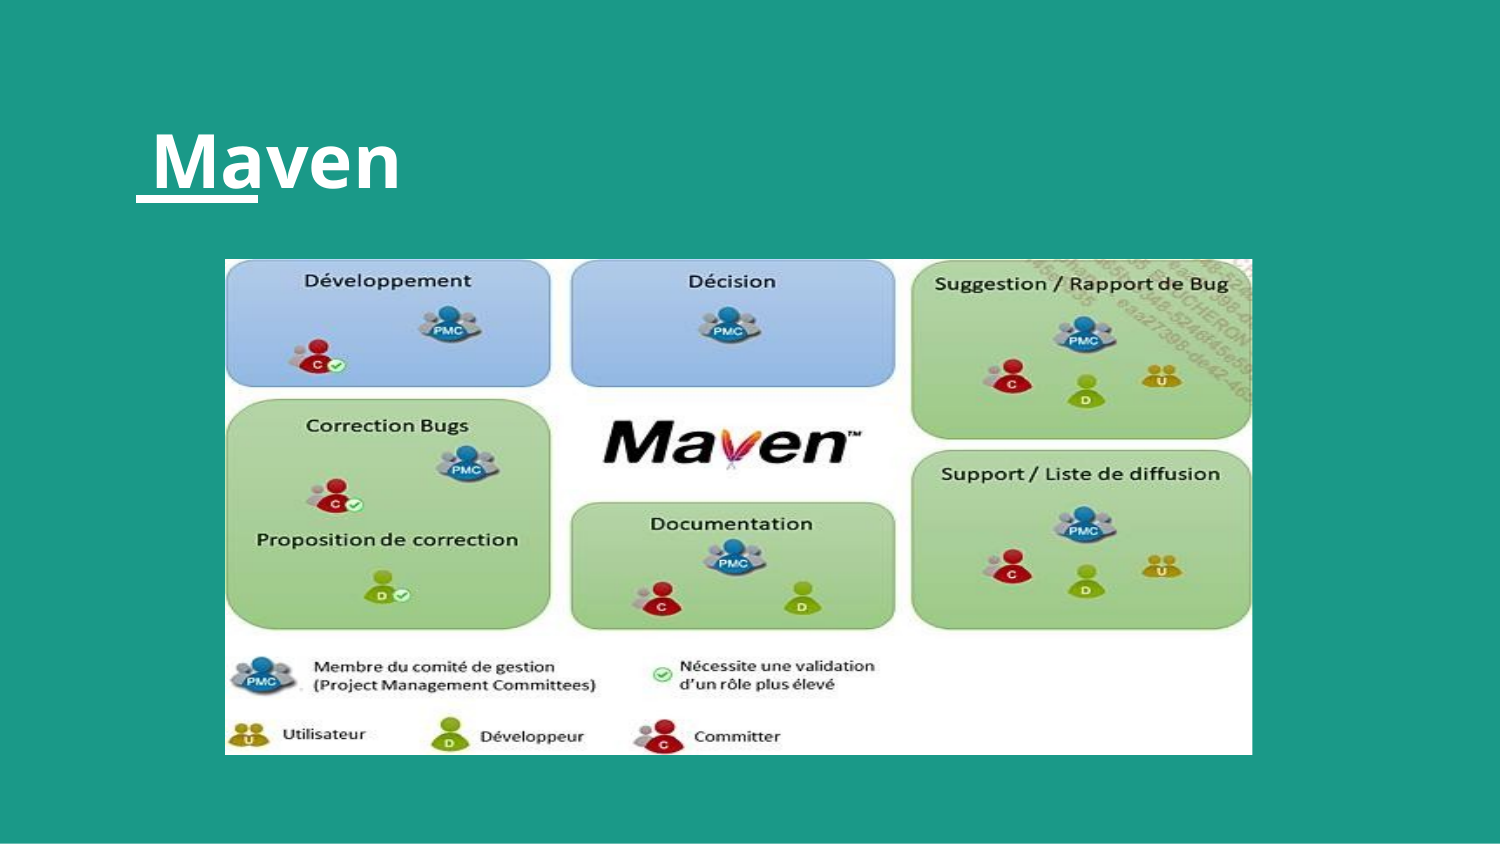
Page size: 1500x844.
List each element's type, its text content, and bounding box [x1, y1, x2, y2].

title Maven [147, 111, 423, 255]
text_box [225, 259, 1253, 755]
